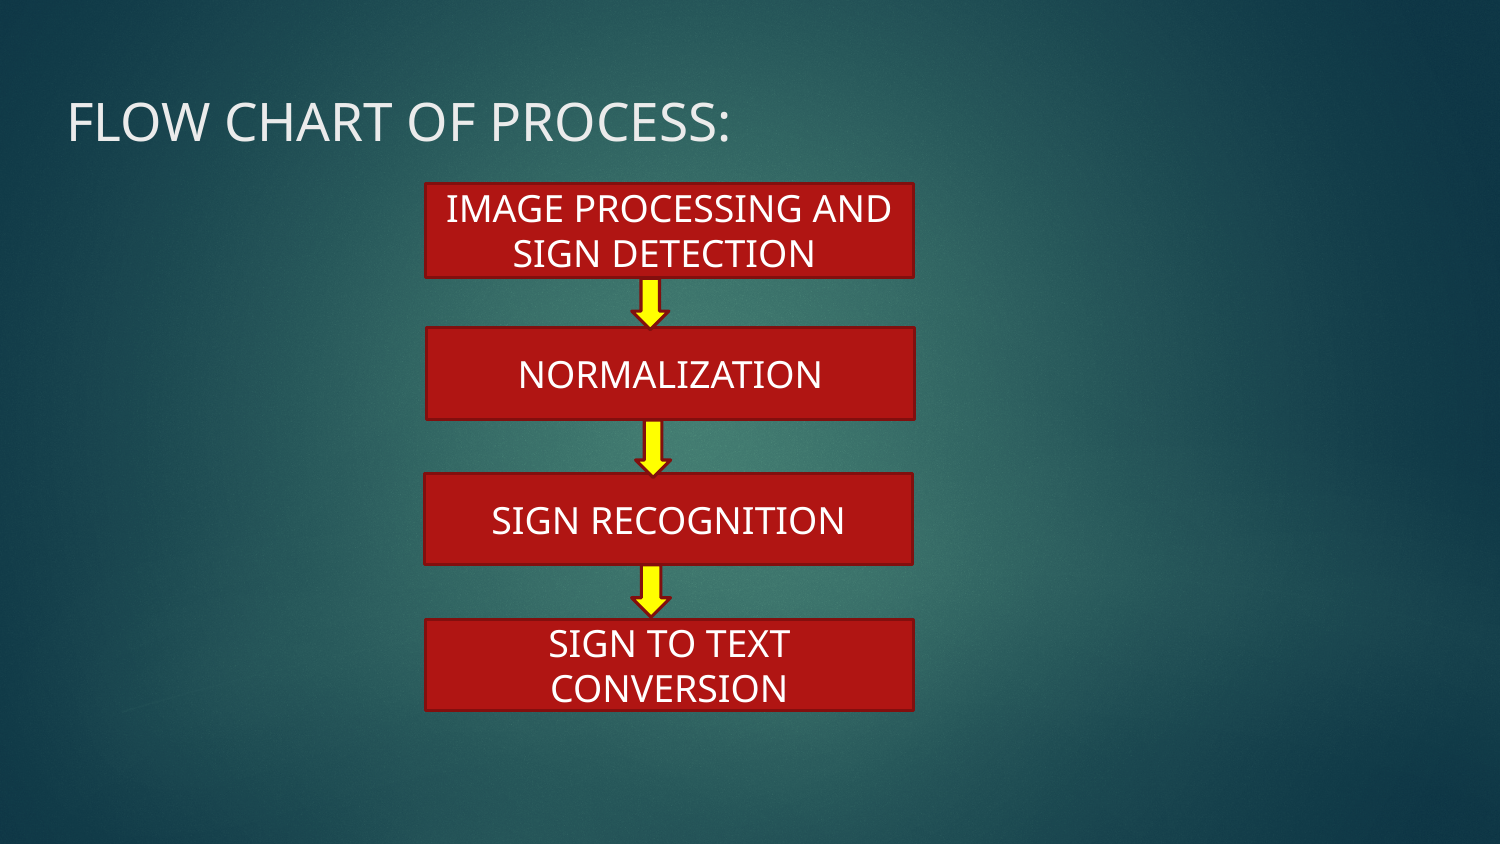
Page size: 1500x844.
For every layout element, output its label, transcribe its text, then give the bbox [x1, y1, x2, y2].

text_box [630, 276, 671, 331]
text_box [630, 563, 673, 619]
text_box NORMALIZATION [425, 326, 916, 421]
text_box [634, 418, 673, 479]
text_box IMAGE PROCESSING AND SIGN DETECTION [424, 182, 915, 279]
title FLOW CHART OF PROCESS: [51, 72, 1449, 167]
text_box SIGN TO TEXT CONVERSION [424, 618, 915, 712]
text_box SIGN RECOGNITION [423, 472, 914, 566]
